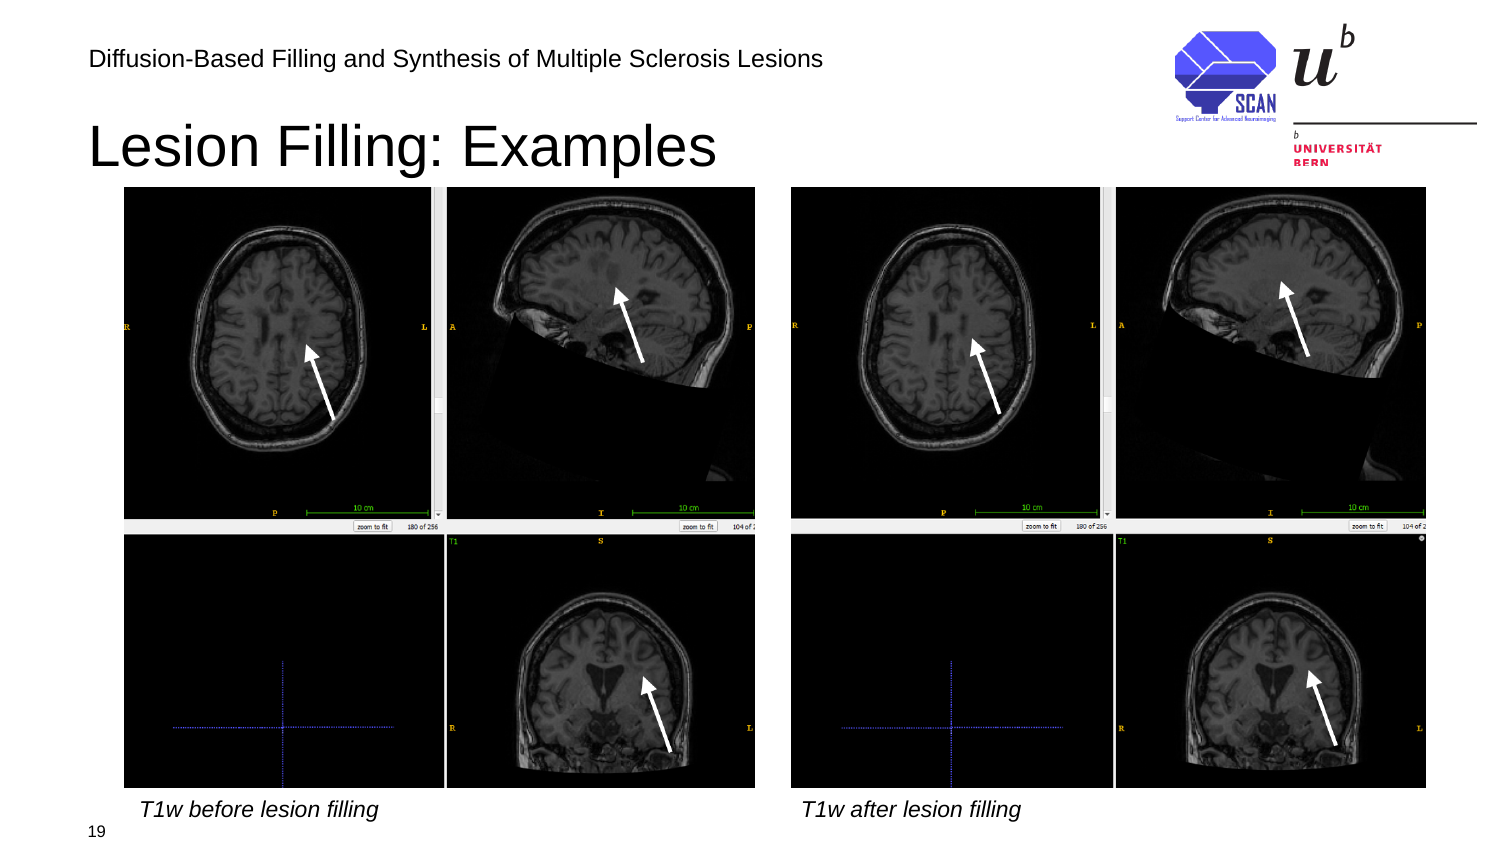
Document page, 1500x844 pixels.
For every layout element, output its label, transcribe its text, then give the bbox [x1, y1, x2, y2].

picture [791, 187, 1426, 788]
title Lesion Filling: Examples [88, 111, 1241, 179]
picture [1175, 26, 1276, 127]
text_box T1w before lesion filling [124, 788, 586, 830]
list Diffusion-Based Filling and Synthesis of Multiple Sclerosis Lesions [88, 46, 1241, 76]
text_box T1w after lesion filling [786, 787, 1247, 830]
picture [124, 187, 755, 788]
